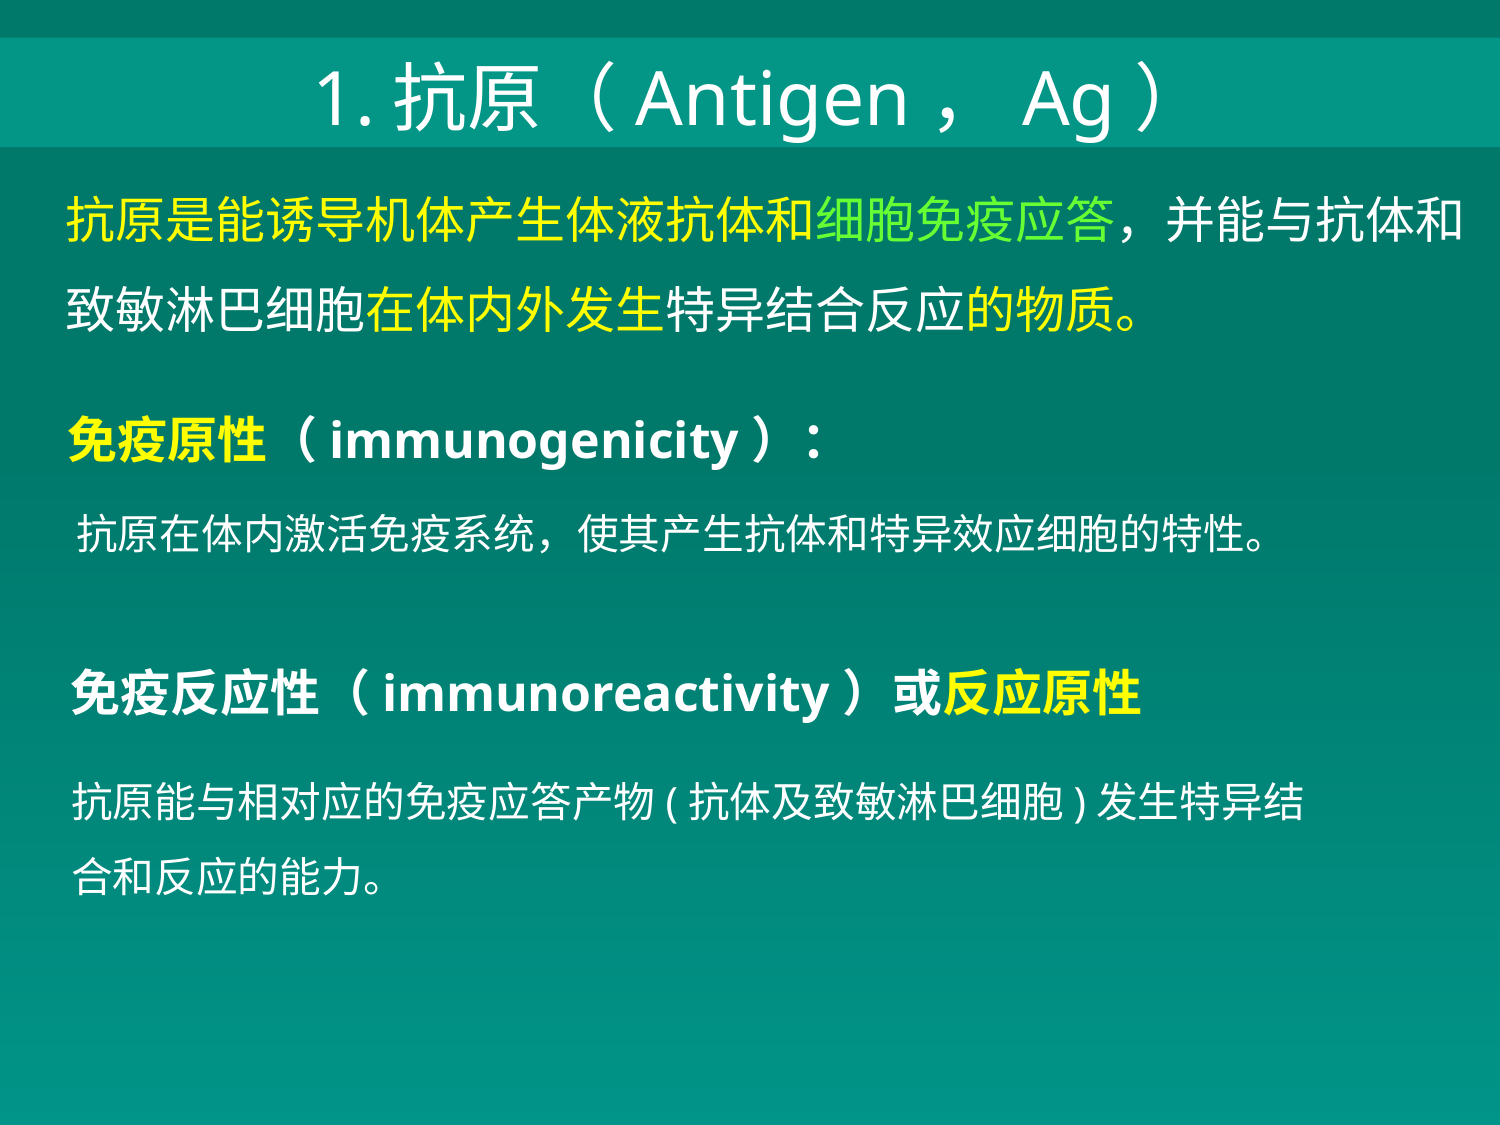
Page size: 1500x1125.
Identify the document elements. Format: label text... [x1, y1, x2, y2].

text_box 抗原能与相对应的免疫应答产物(抗体及致敏淋巴细胞)发生特异结 合和反应的能力。 [56, 743, 1359, 909]
text_box 免疫原性（immunogenicity）： [52, 401, 867, 476]
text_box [0, 37, 1500, 150]
text_box 抗原是能诱导机体产生体液抗体和细胞免疫应答，并能与抗体和致敏淋巴细胞在体内外发生特异结合反应的物质。 [50, 158, 1500, 346]
text_box 抗原在体内激活免疫系统，使其产生抗体和特异效应细胞的特性。 [61, 501, 1302, 566]
text_box 免疫反应性（immunoreactivity）或反应原性 [55, 653, 1187, 729]
